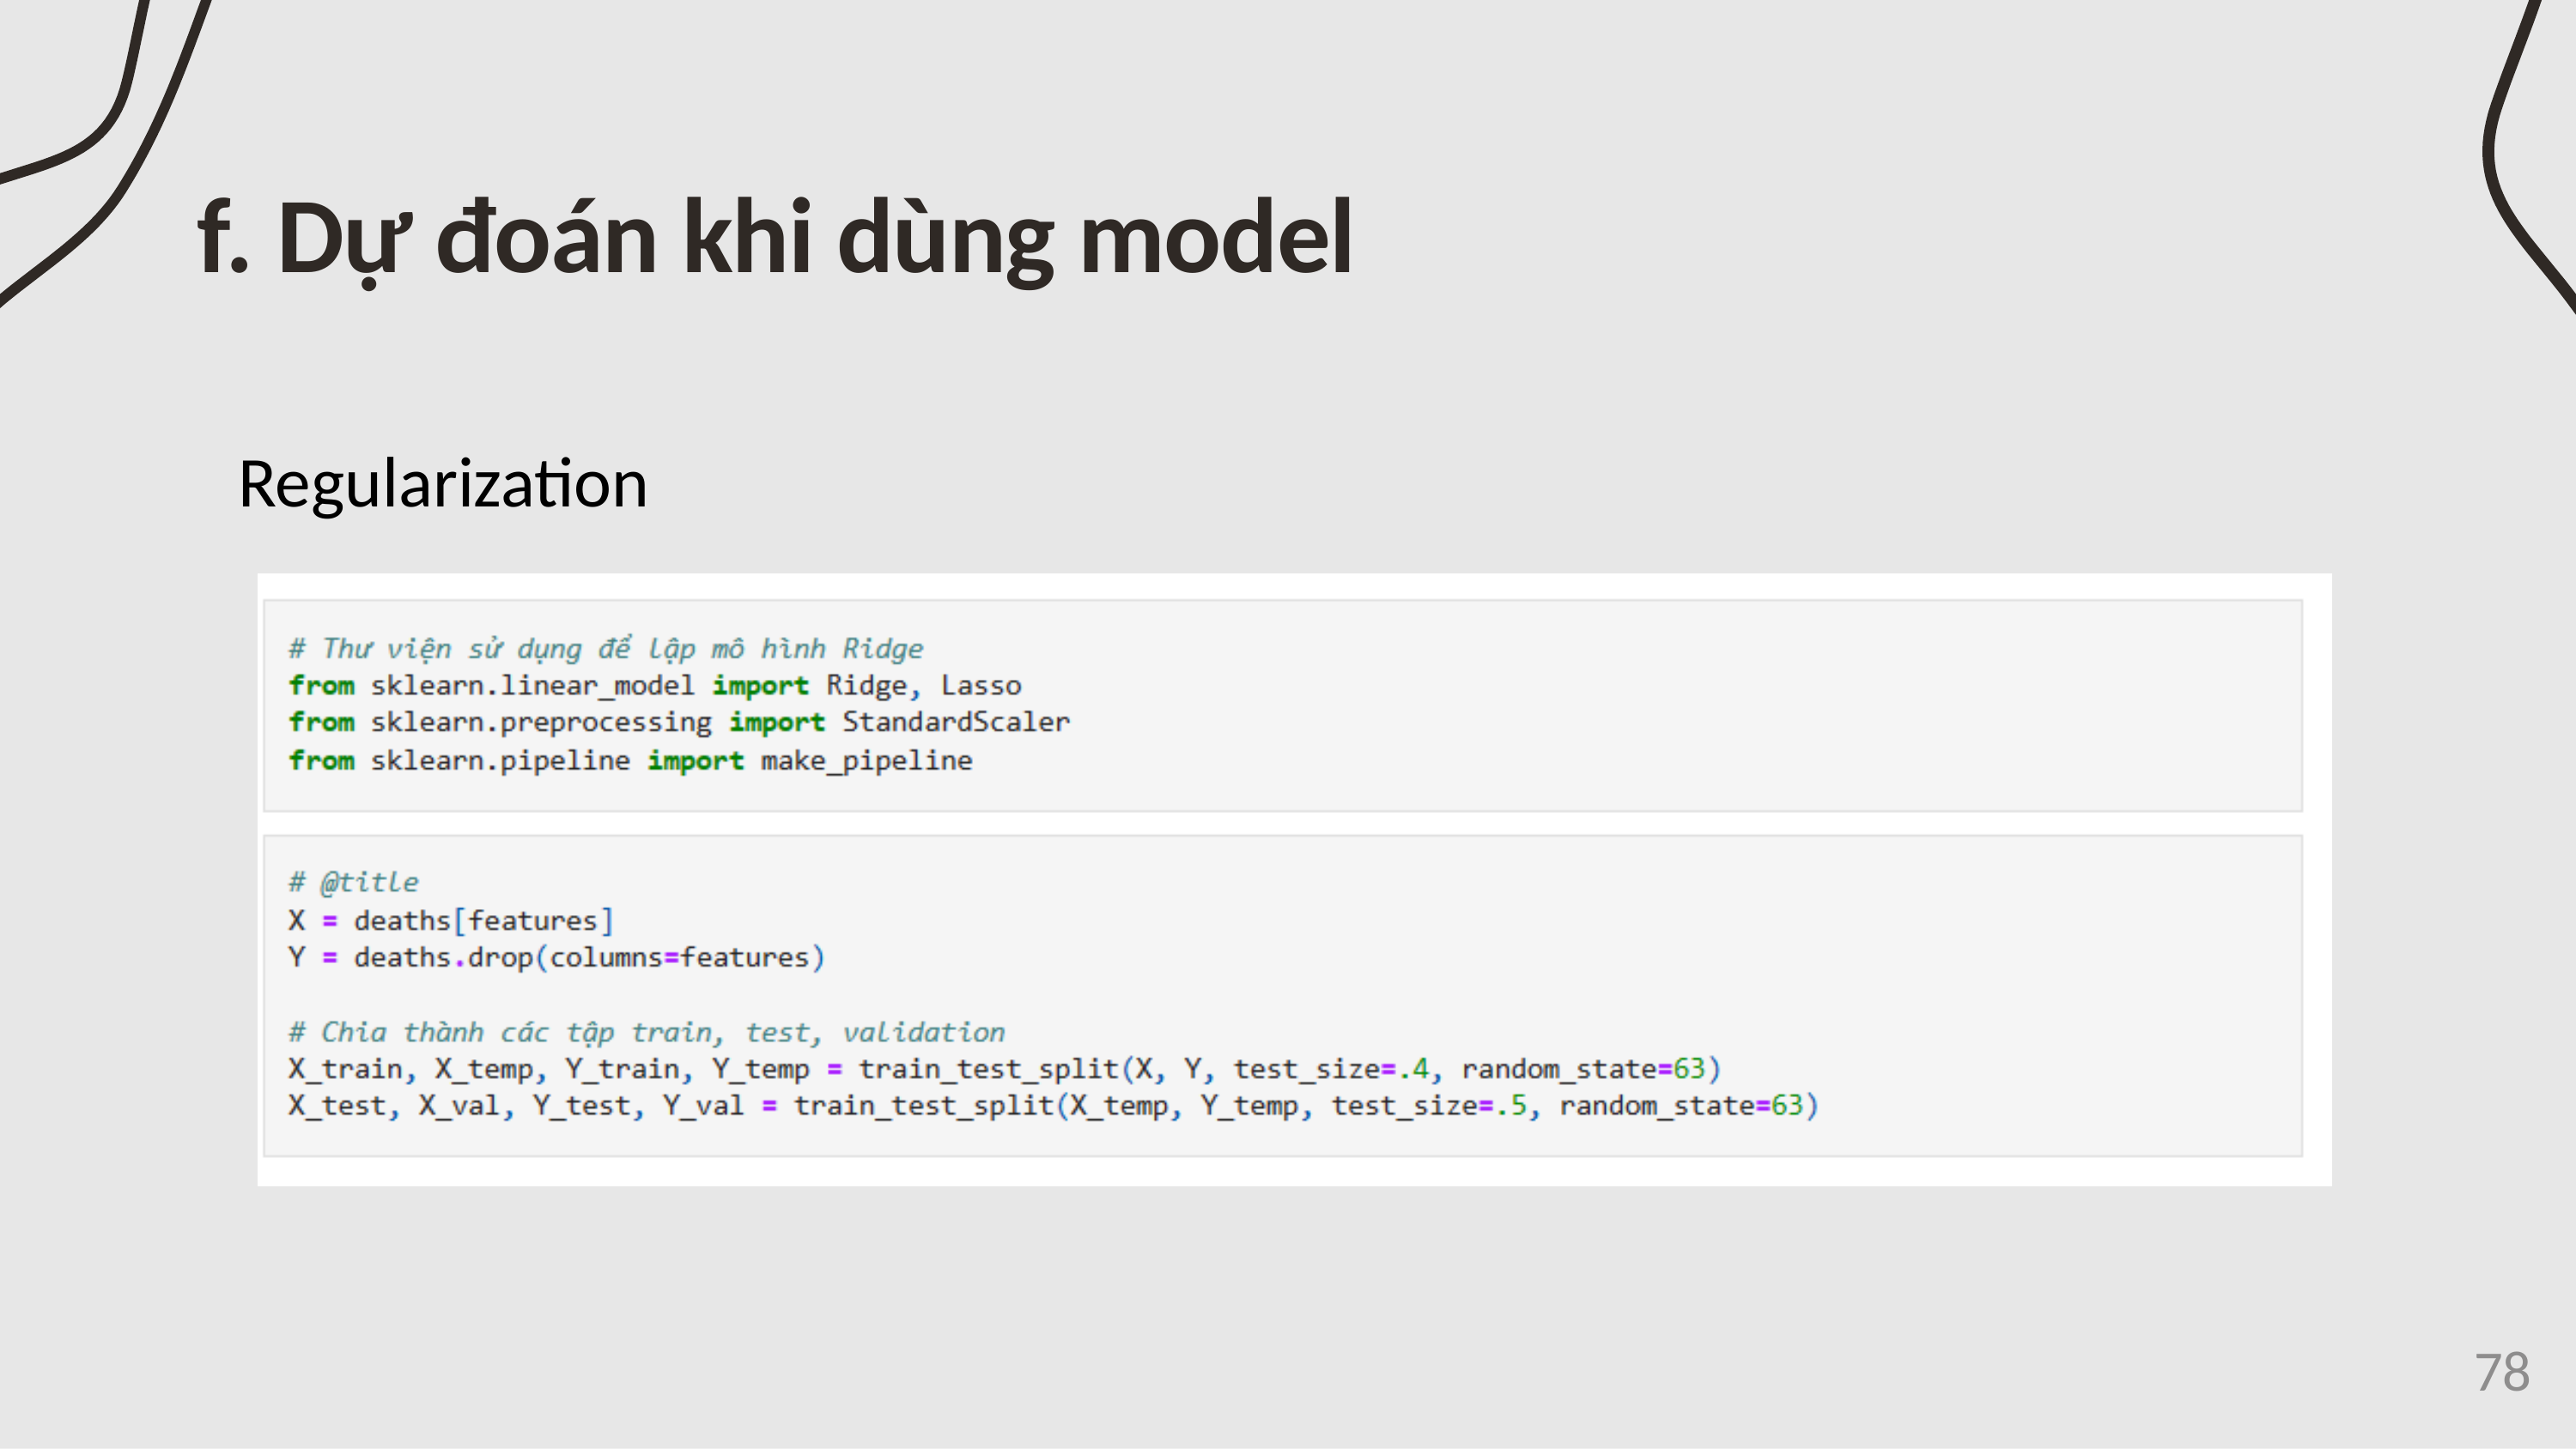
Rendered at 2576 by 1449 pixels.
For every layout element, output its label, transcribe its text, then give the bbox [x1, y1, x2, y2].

text_box Regularization [236, 433, 2376, 521]
picture [257, 573, 2333, 1186]
slide_number 78 [2468, 1346, 2540, 1449]
title f. Dự đoán khi dùng model [195, 163, 2273, 408]
